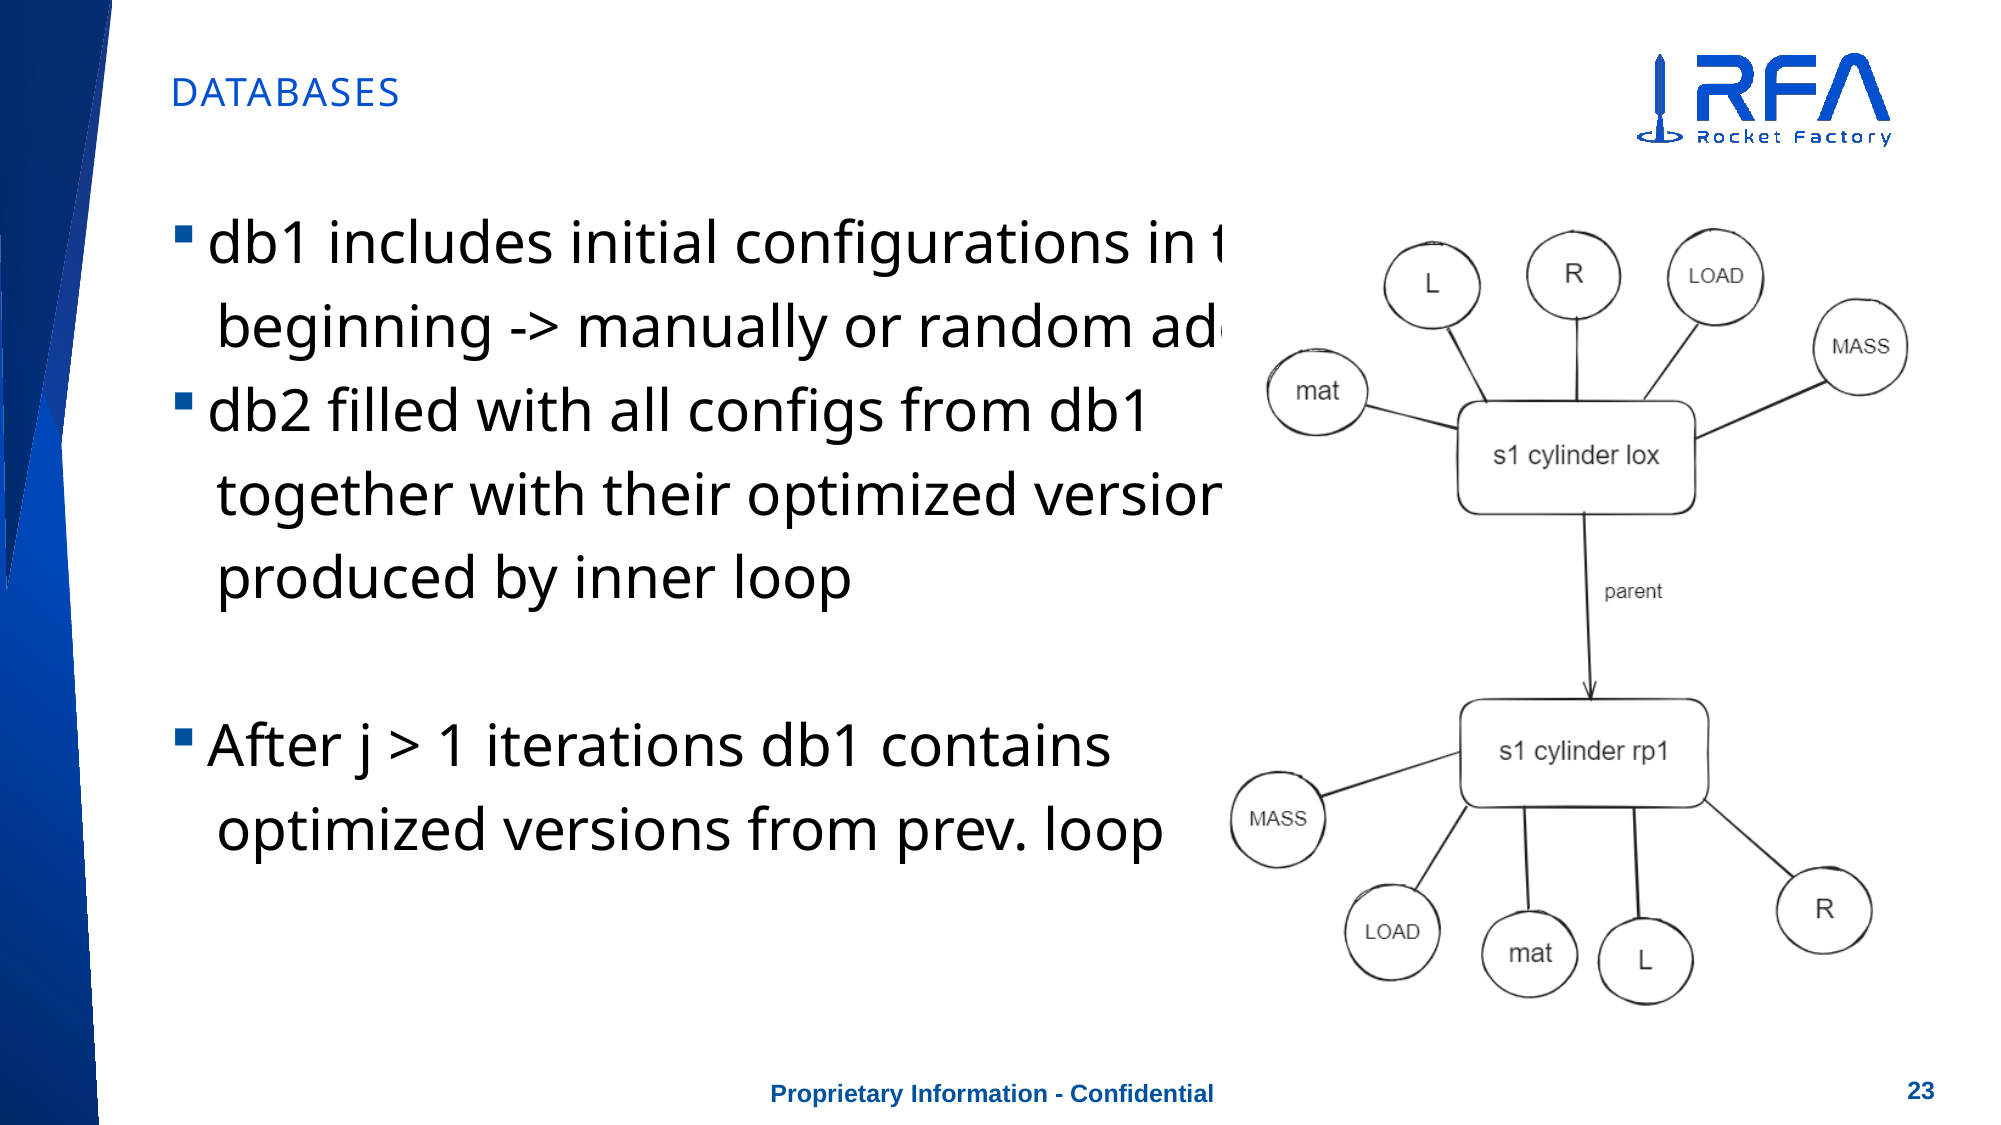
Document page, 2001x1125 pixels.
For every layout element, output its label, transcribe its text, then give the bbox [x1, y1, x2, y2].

list db1 includes initial configurations in the beginning -> manually or random added db2 filled with all configs from db1 together with their optimized version produced by inner loop After j > 1 iterations db1 contains optimized versions from prev. loop [155, 206, 1974, 1035]
picture [1635, 42, 1892, 149]
picture [1222, 205, 1929, 1012]
title databases [155, 62, 1260, 125]
